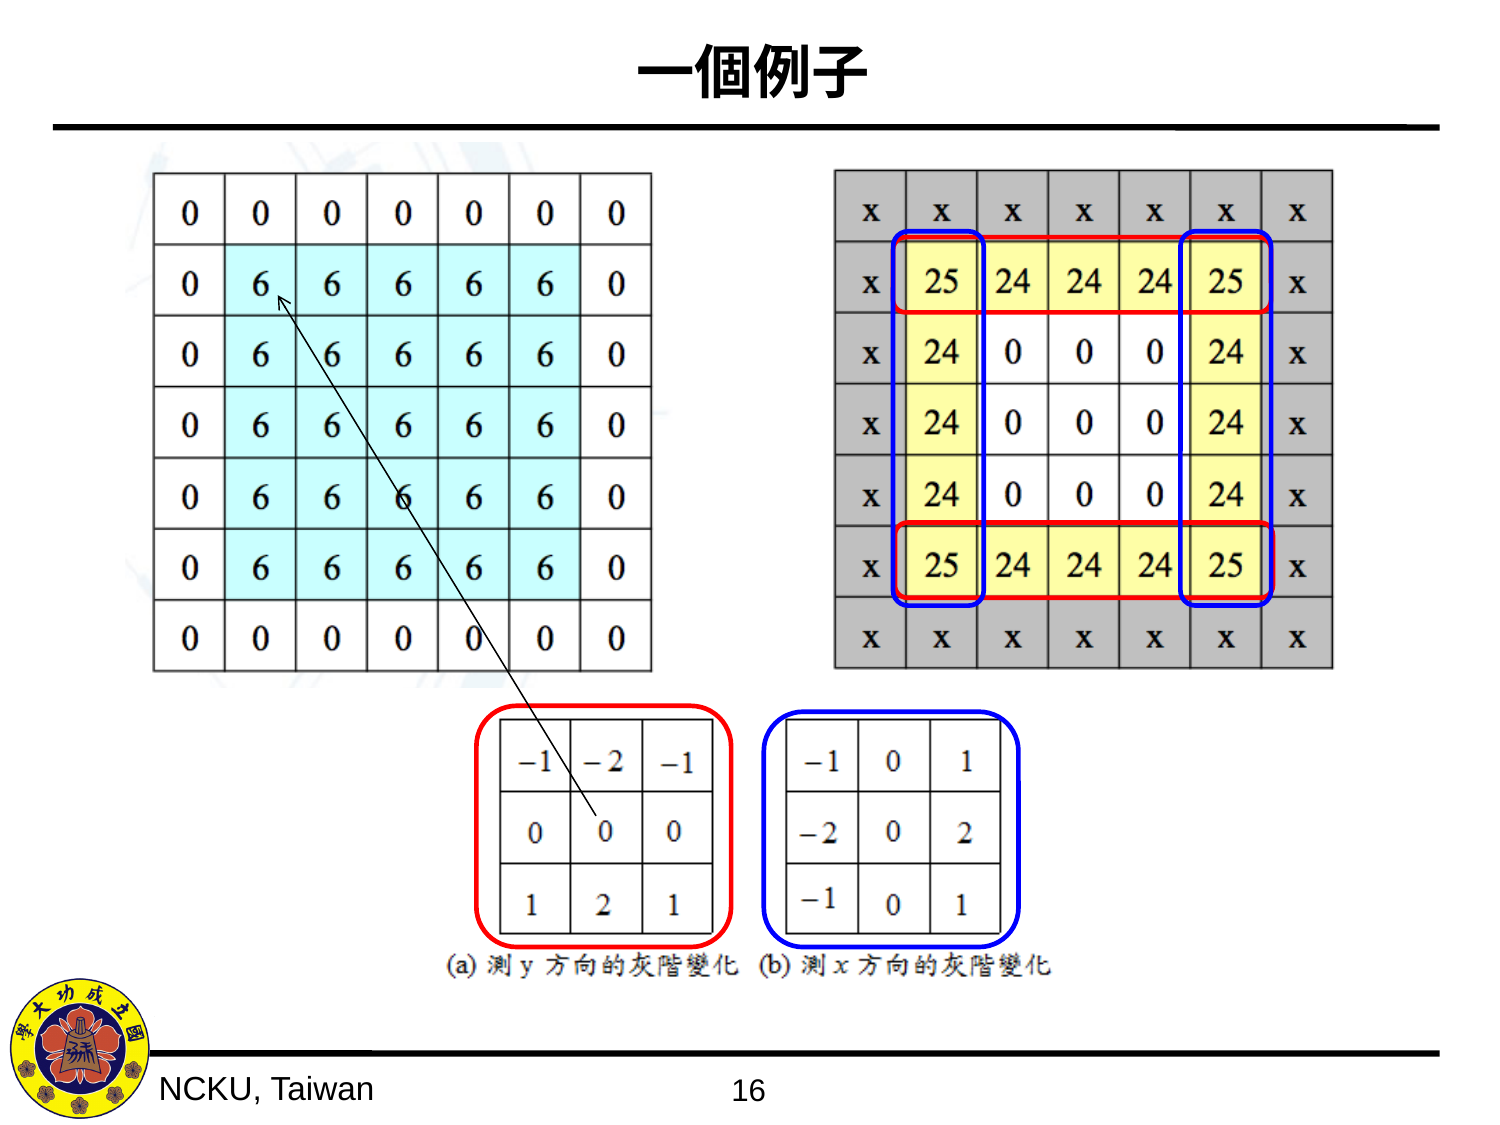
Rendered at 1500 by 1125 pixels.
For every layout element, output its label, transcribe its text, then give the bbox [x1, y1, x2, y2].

picture [432, 704, 1063, 991]
picture [0, 974, 156, 1125]
slide_number 16 [614, 1062, 884, 1115]
title 一個例子 [70, 24, 1436, 117]
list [125, 142, 1357, 688]
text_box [277, 294, 597, 817]
